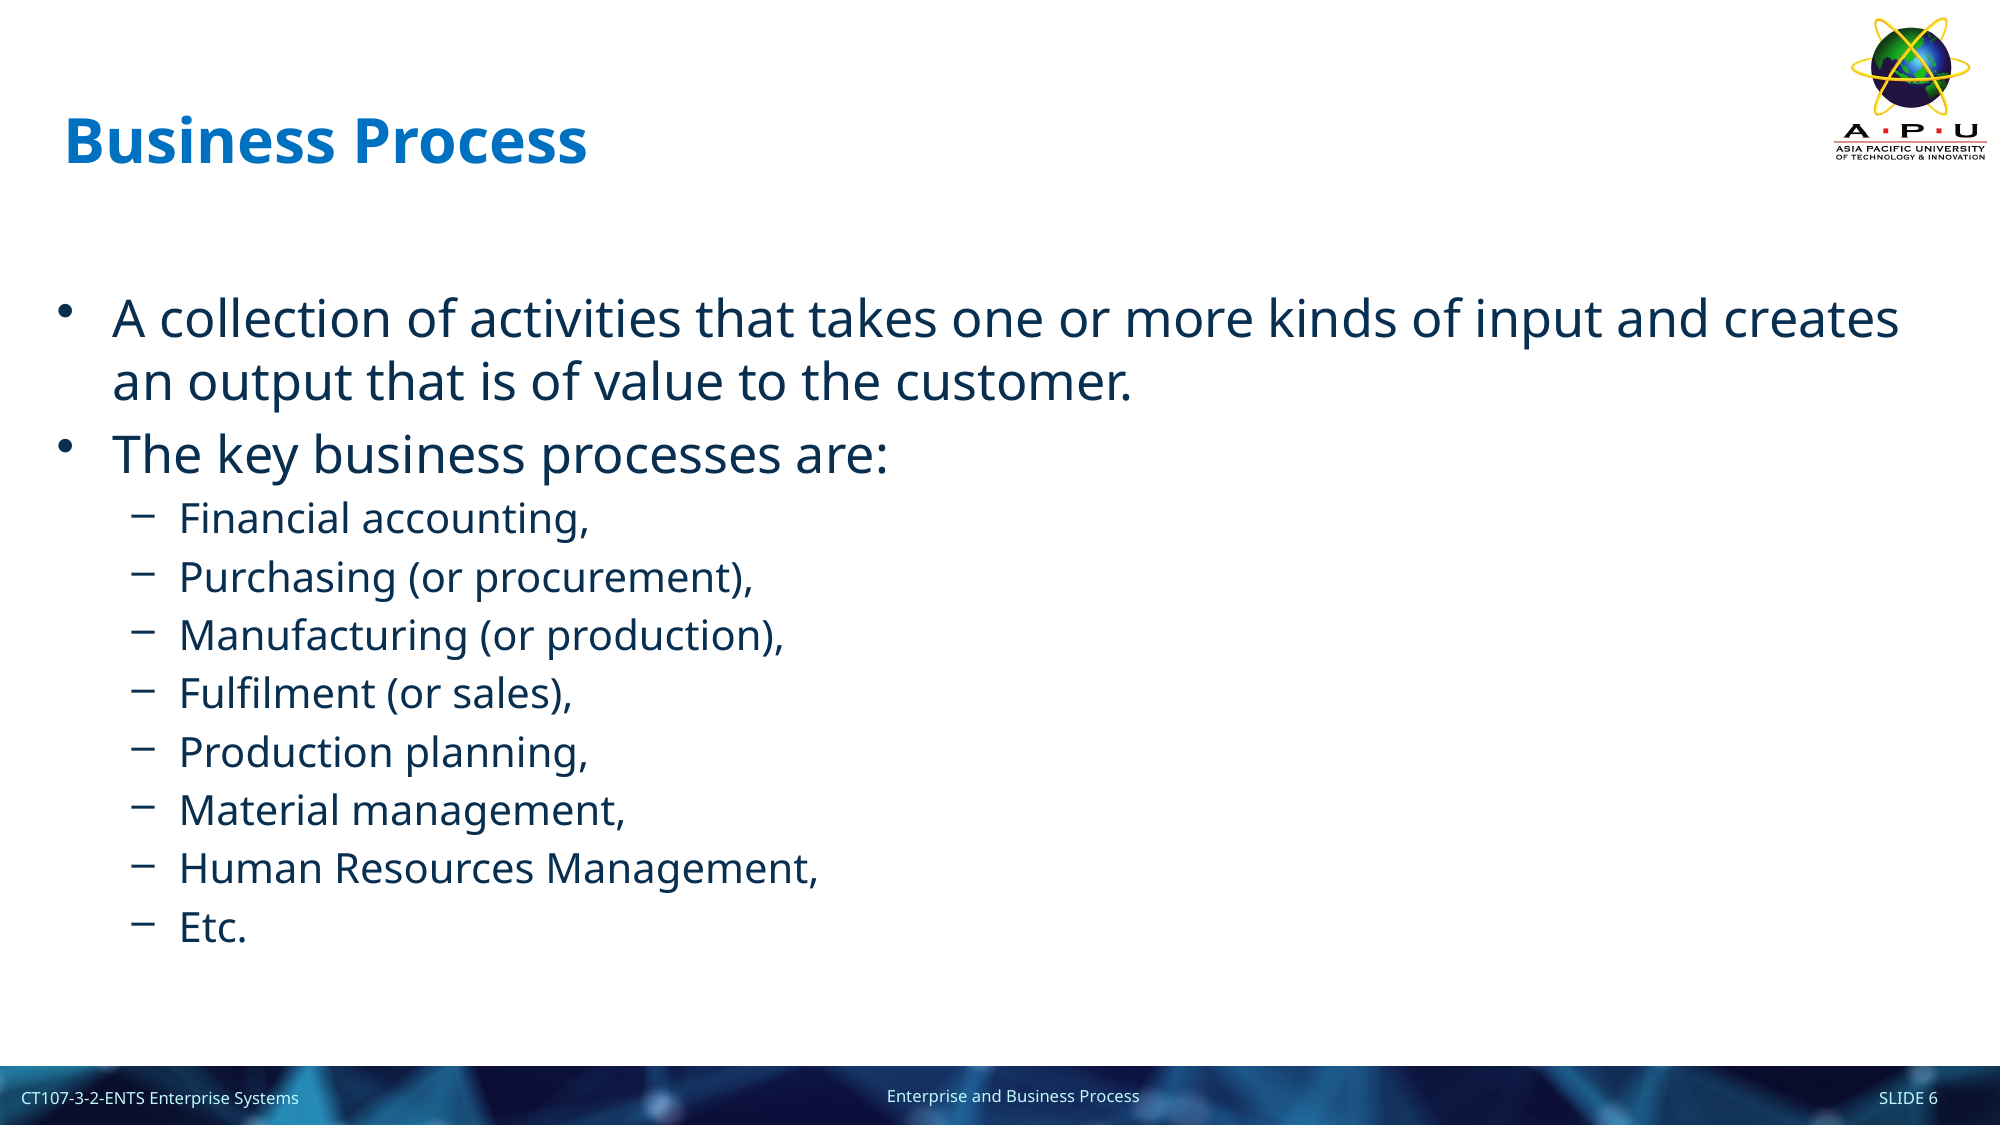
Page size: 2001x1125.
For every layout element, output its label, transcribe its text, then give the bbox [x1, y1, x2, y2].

picture [1822, 0, 2000, 178]
list A collection of activities that takes one or more kinds of input and creates an output that is of value to the customer. The key business processes are: Financial accounting, Purchasing (or procurement), Manufacturing (or production), Fulfilment (or sales), Production planning, Material management, Human Resources Management, Etc. [41, 278, 1969, 1021]
picture [0, 1066, 2000, 1125]
title Business Process [48, 45, 1764, 233]
